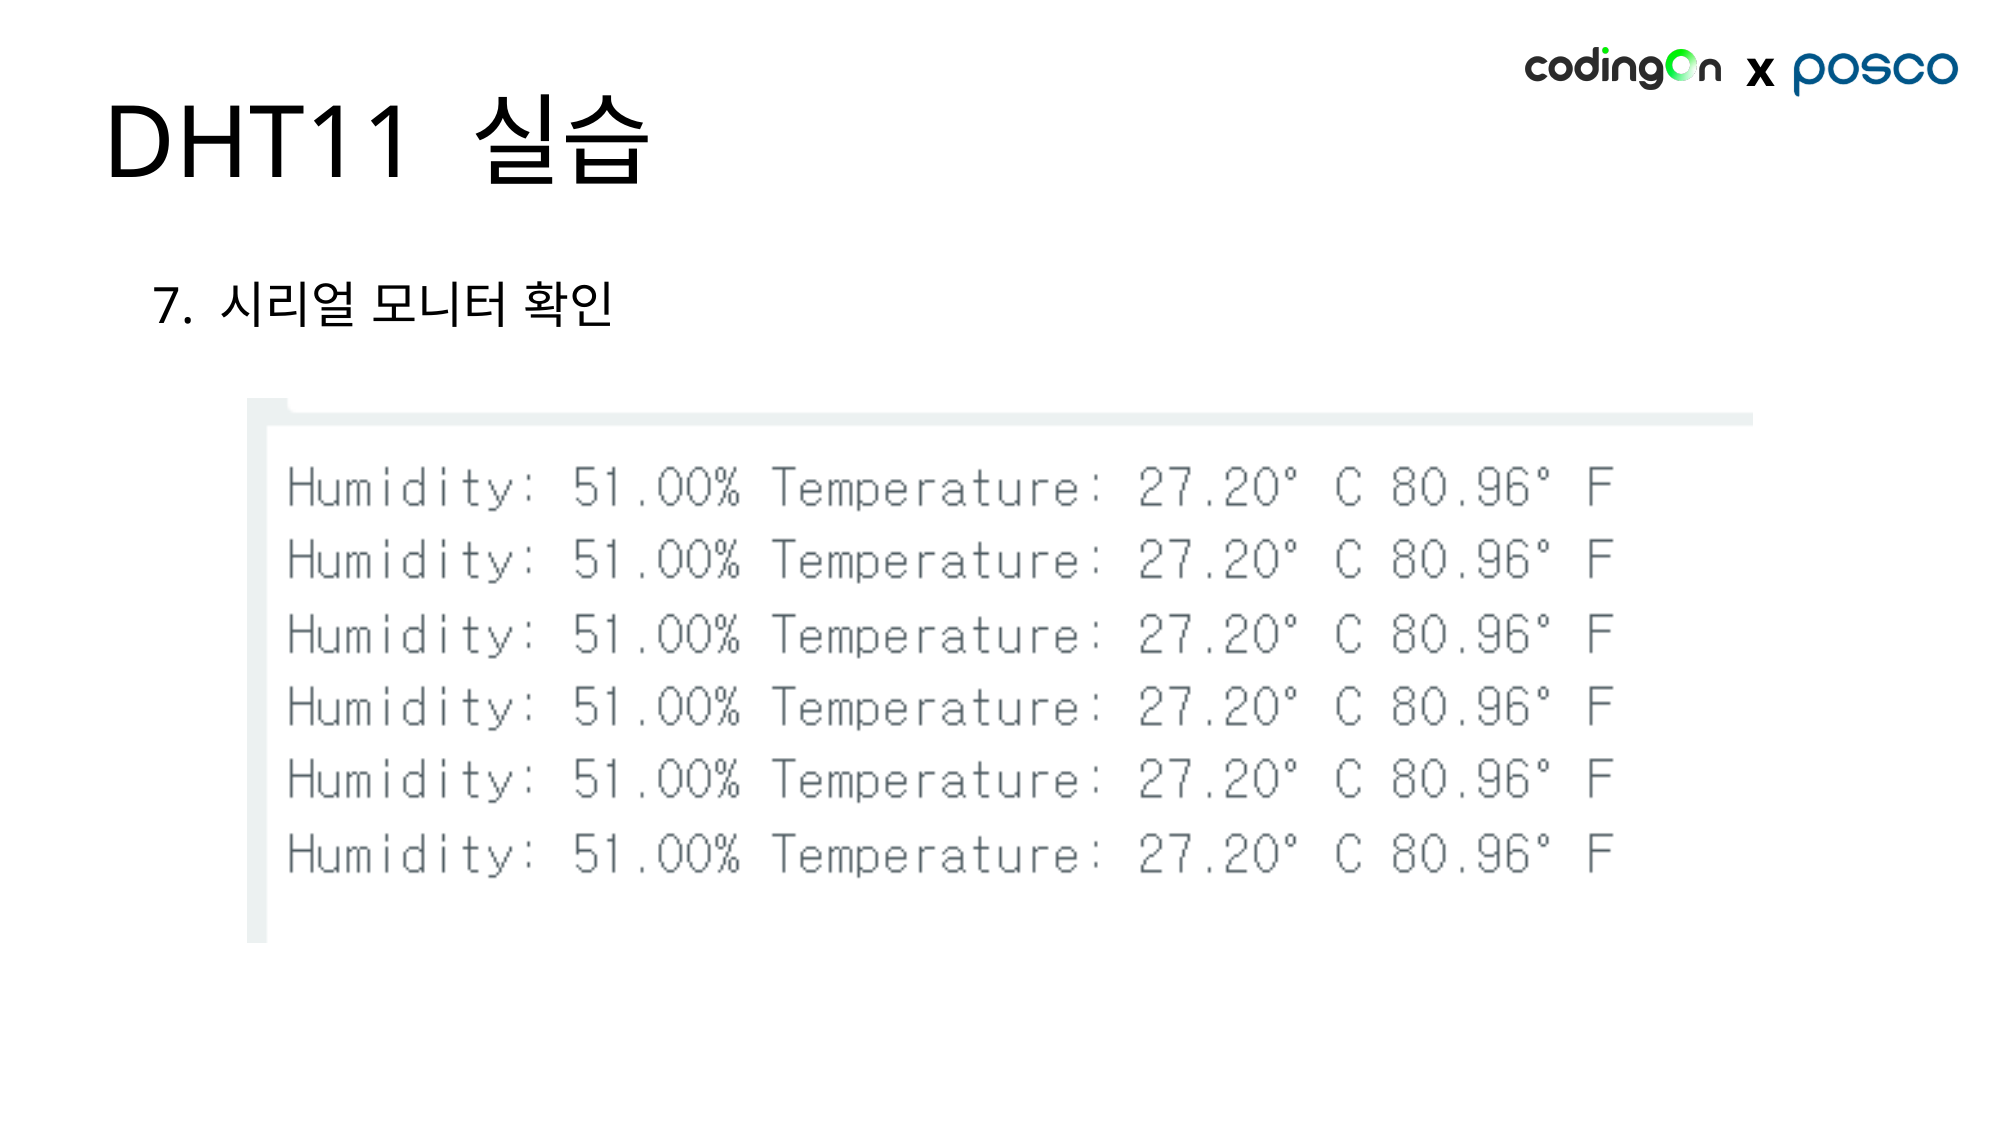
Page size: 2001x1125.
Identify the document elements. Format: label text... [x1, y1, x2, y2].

title DHT11 실습 [87, 36, 1813, 255]
list 7. 시리얼 모니터 확인 [137, 254, 1863, 1014]
picture [247, 398, 1753, 943]
picture [1813, 47, 1960, 101]
